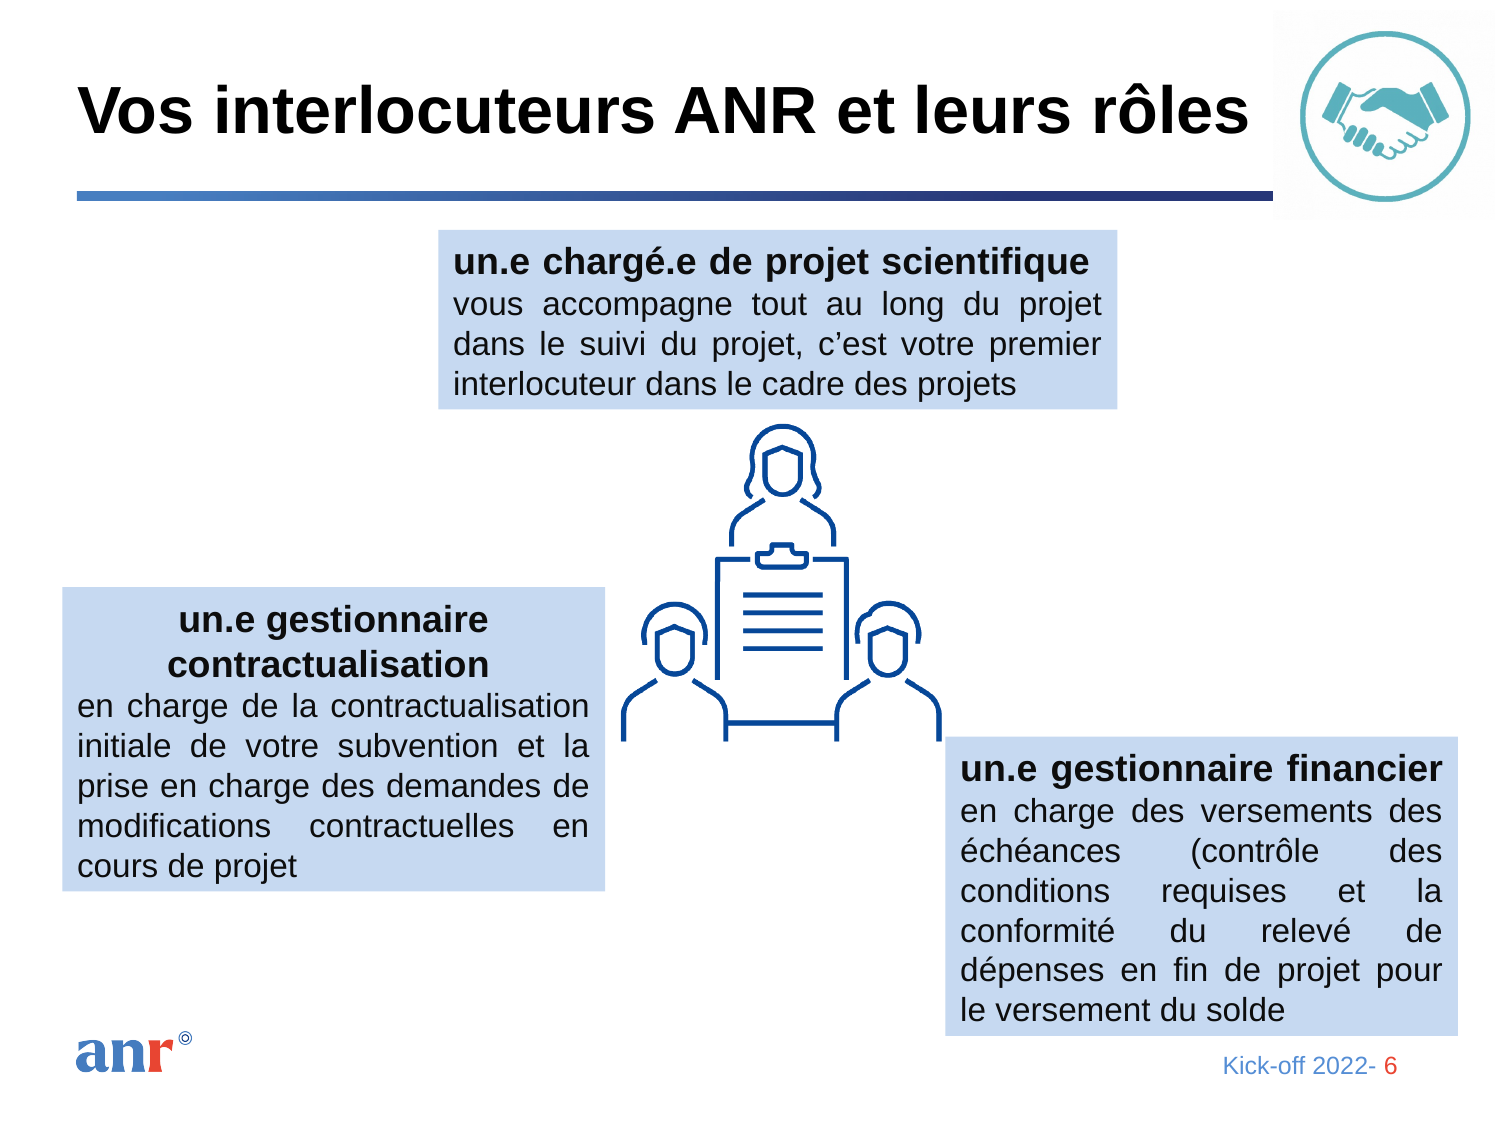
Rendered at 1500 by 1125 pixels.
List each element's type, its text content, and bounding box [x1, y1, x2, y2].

title Vos interlocuteurs ANR et leurs rôles [62, 52, 1267, 161]
text_box un.e gestionnaire financier en charge des versements des échéances (contrôle des conditions requises et la conformité du relevé de dépenses en fin de projet pour le versement du solde [945, 736, 1458, 1036]
text_box un.e gestionnaire contractualisation en charge de la contractualisation initiale de votre subvention et la prise en charge des demandes de modifications contractuelles en cours de projet [62, 587, 606, 892]
picture [35, 989, 233, 1114]
picture [525, 336, 1038, 828]
picture [1272, 10, 1496, 220]
text_box un.e chargé.e de projet scientifique vous accompagne tout au long du projet dans le suivi du projet, c’est votre premier interlocuteur dans le cadre des projets [438, 229, 1118, 410]
